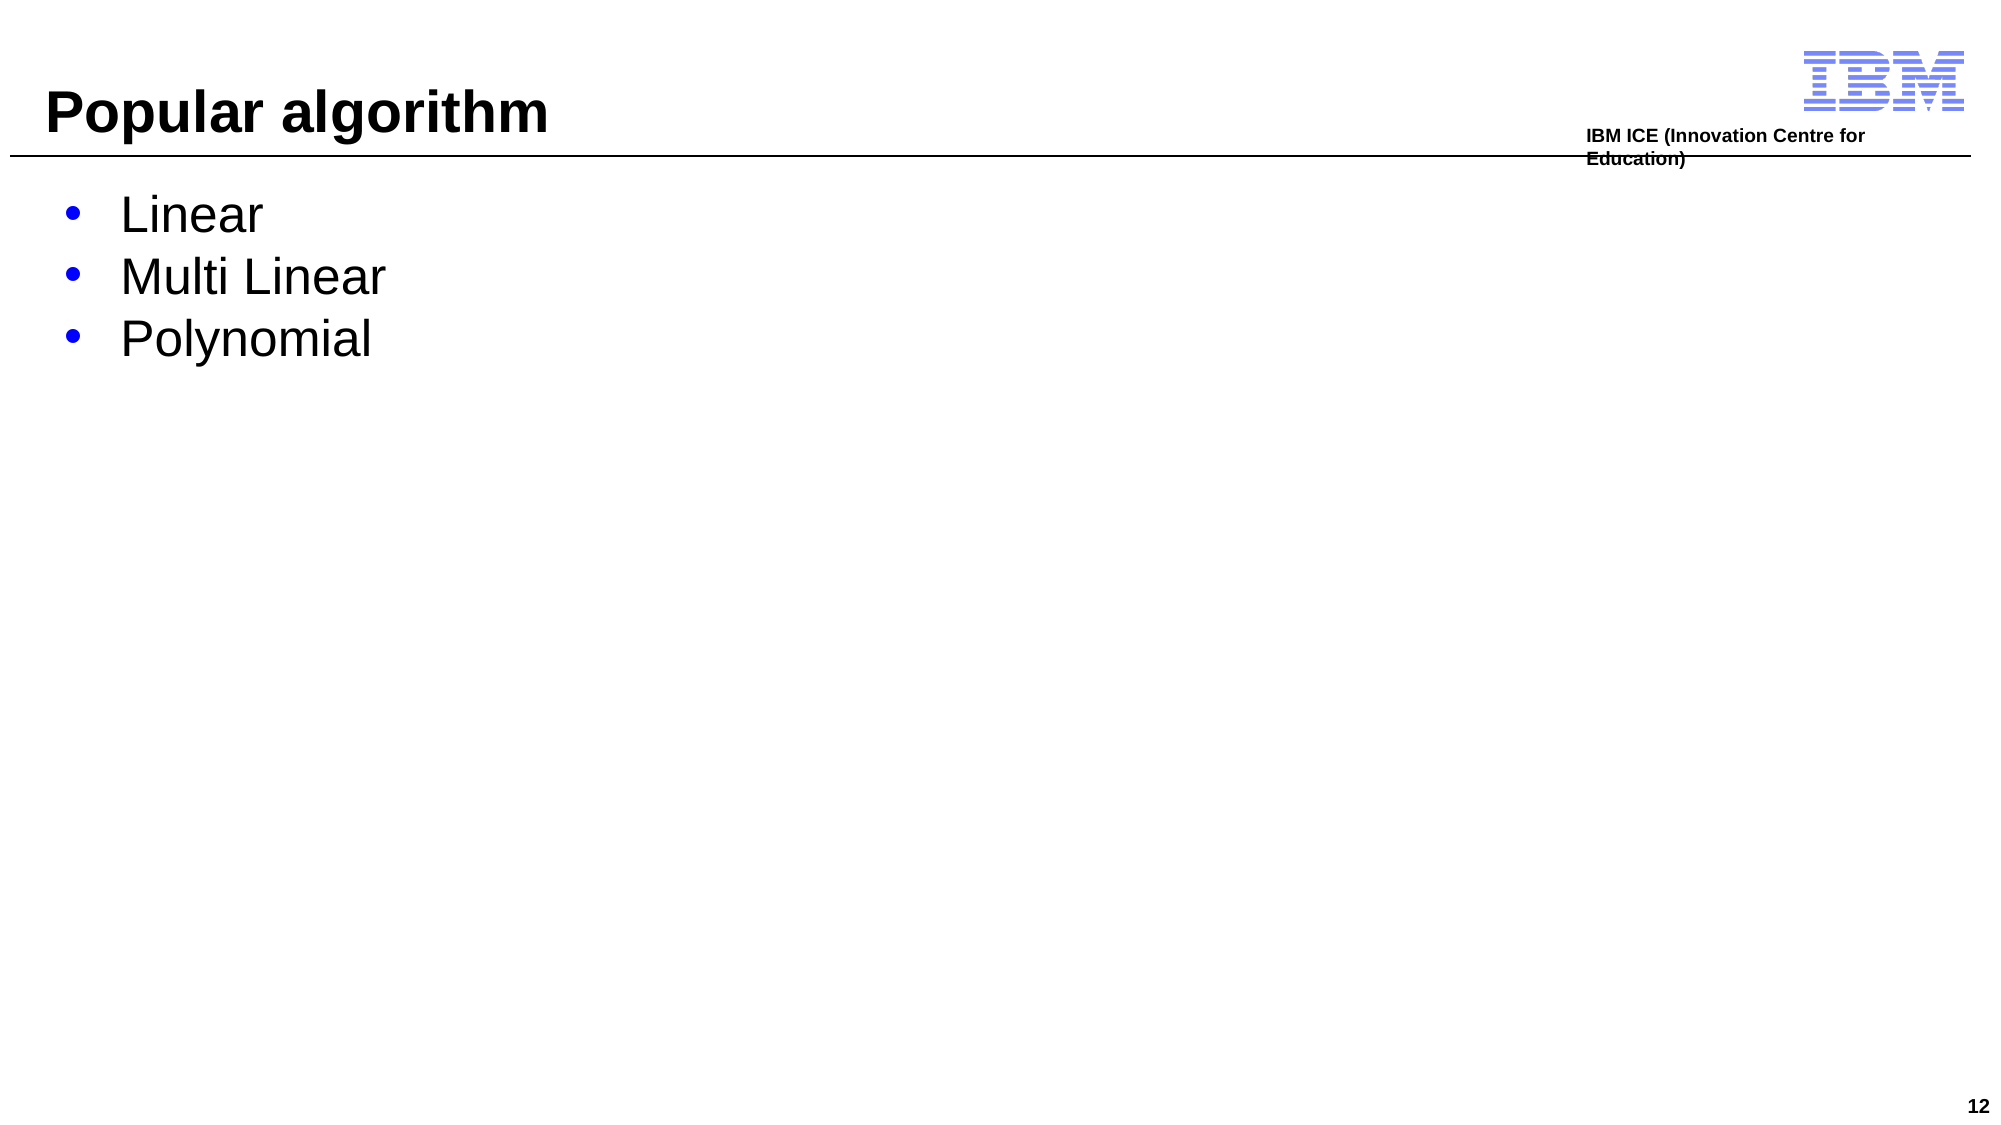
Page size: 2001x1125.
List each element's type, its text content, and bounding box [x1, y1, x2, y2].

slide_number 12 [1819, 1093, 2000, 1120]
picture [1804, 51, 1964, 111]
title Popular algorithm [35, 0, 1730, 144]
list Linear Multi Linear Polynomial [35, 176, 1971, 1092]
